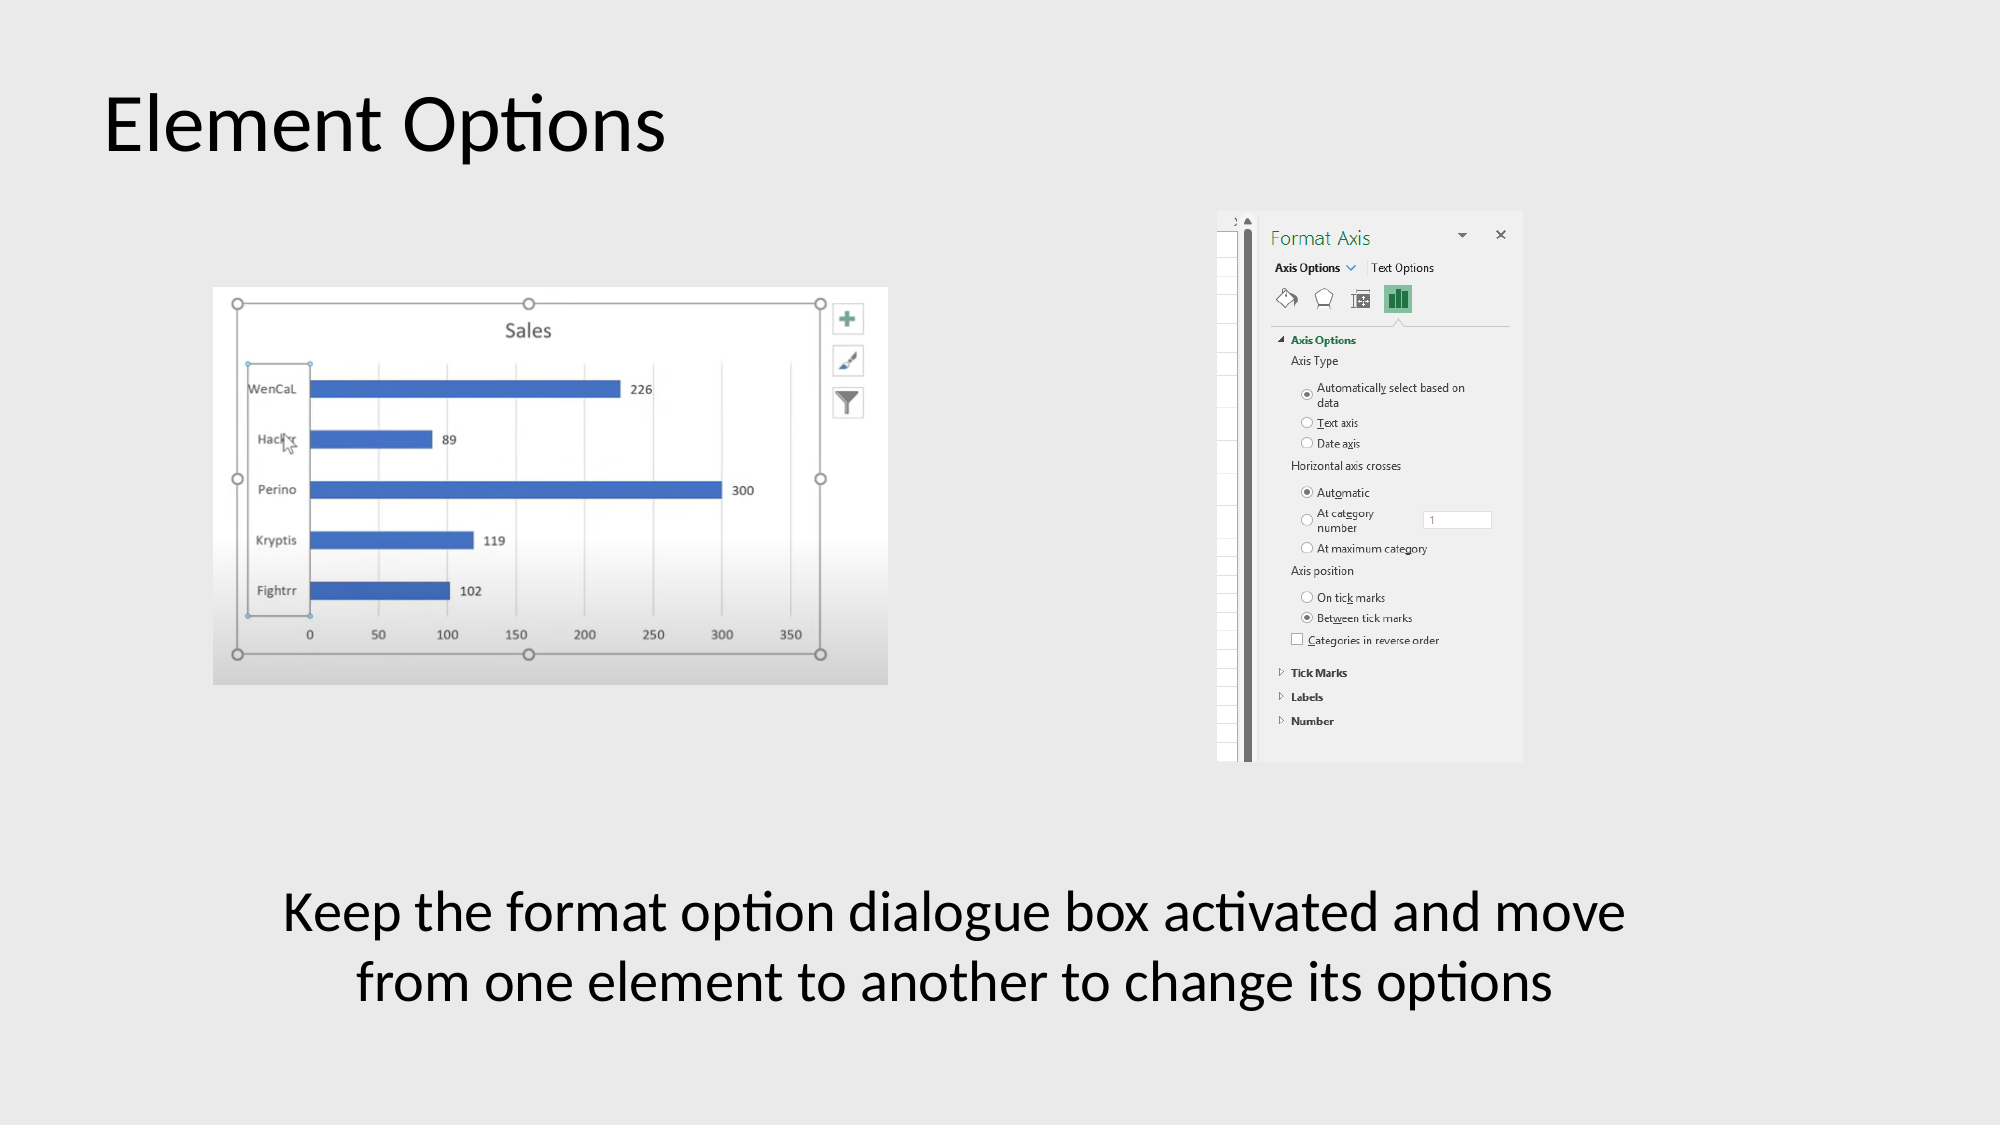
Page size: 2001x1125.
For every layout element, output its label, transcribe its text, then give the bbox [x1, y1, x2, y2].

picture [1217, 211, 1523, 762]
text_box Element Options [75, 60, 696, 176]
picture [213, 287, 888, 685]
text_box Keep the format option dialogue box activated and move from one element to another to change its options [213, 865, 1698, 1021]
